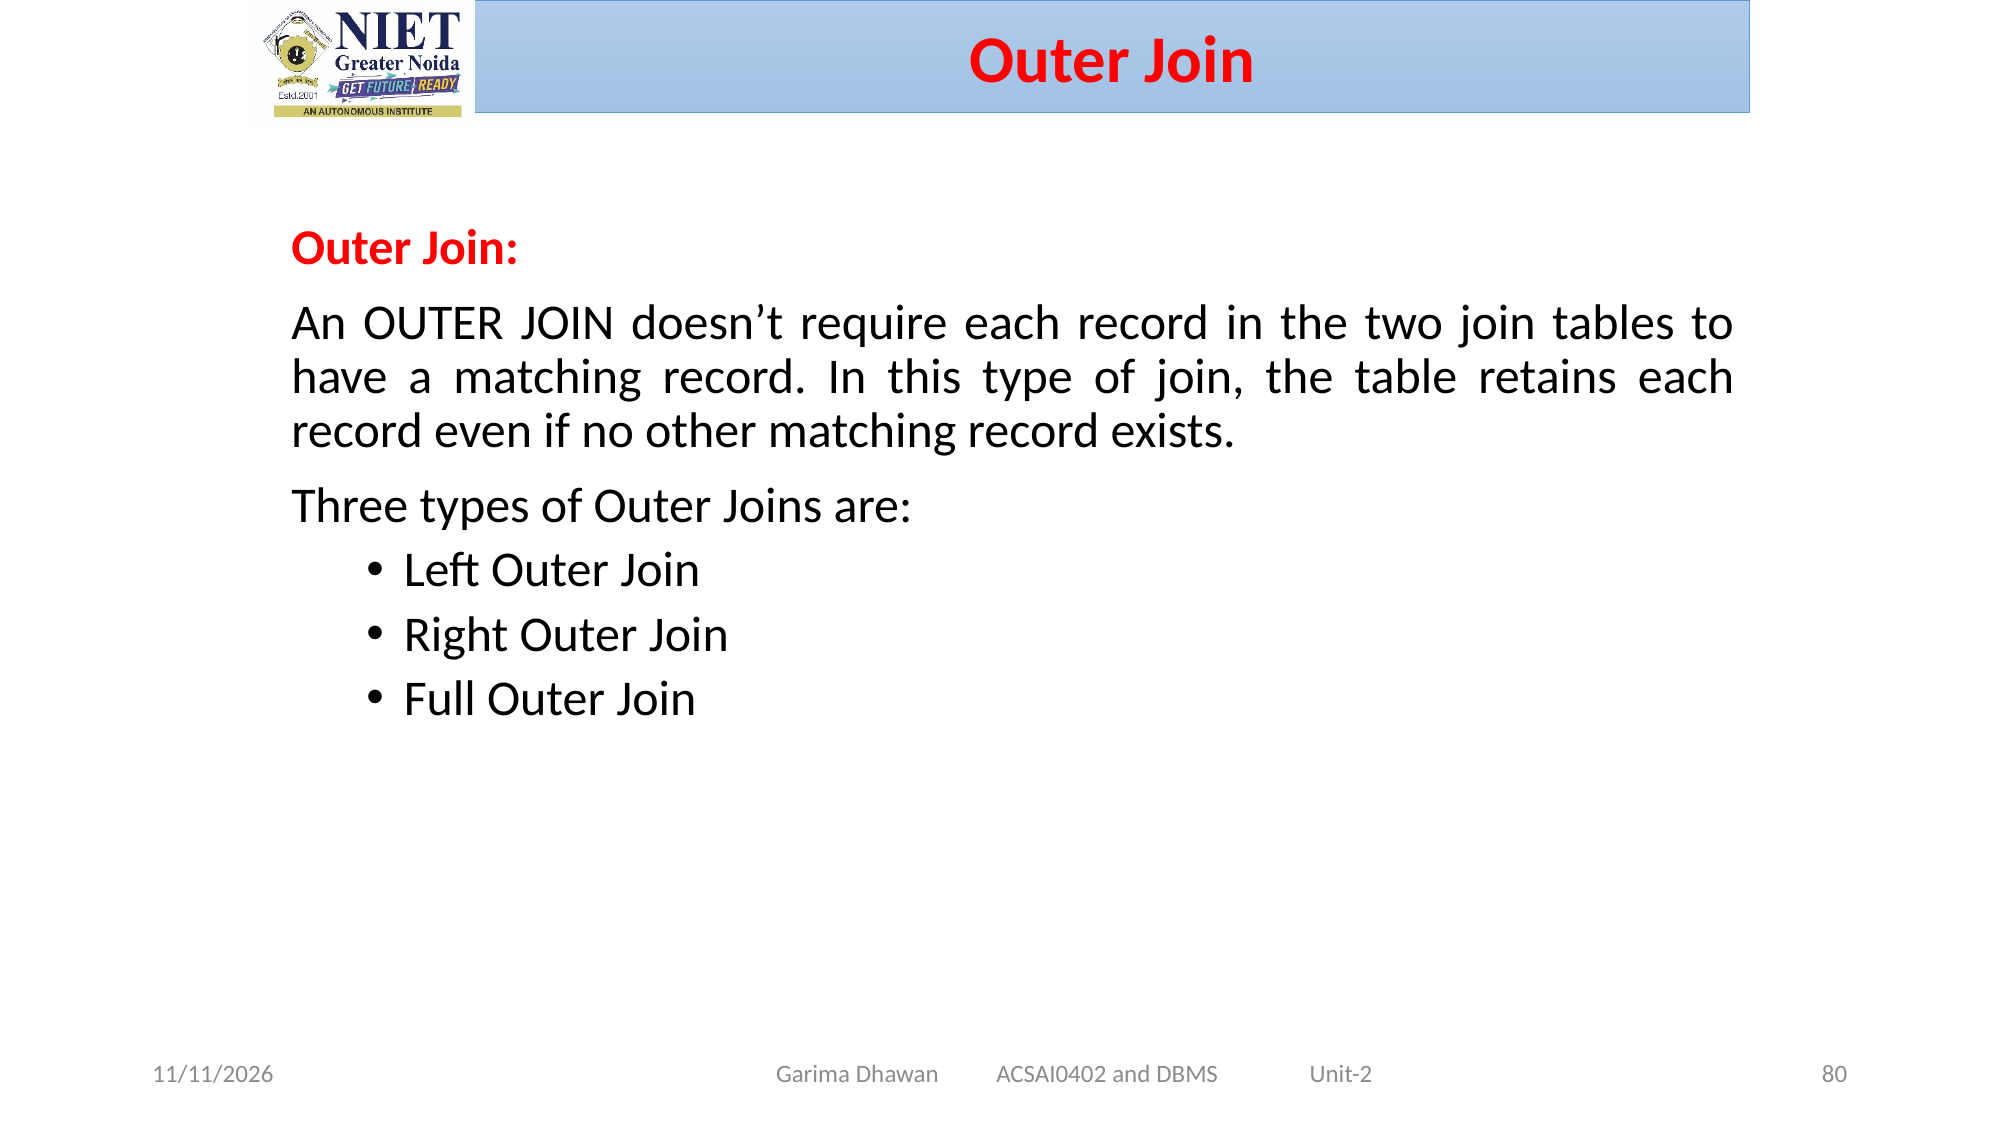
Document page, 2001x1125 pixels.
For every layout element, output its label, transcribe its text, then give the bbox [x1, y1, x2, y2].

footer Garima Dhawan ACSAI0402 and DBMS Unit-2 [662, 1042, 1412, 1103]
picture [249, 0, 475, 128]
text_box Outer Join [475, 0, 1750, 113]
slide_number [137, 1042, 588, 1103]
list Outer Join: An OUTER JOIN doesn’t require each record in the two join tables to have a matching record. In this type of join, the table retains each record even if no other matching record exists. Three types of Outer Joins are: Left Outer Join Right Outer Join Full Outer Join [276, 214, 1750, 1014]
slide_number 80 [1412, 1042, 1863, 1103]
